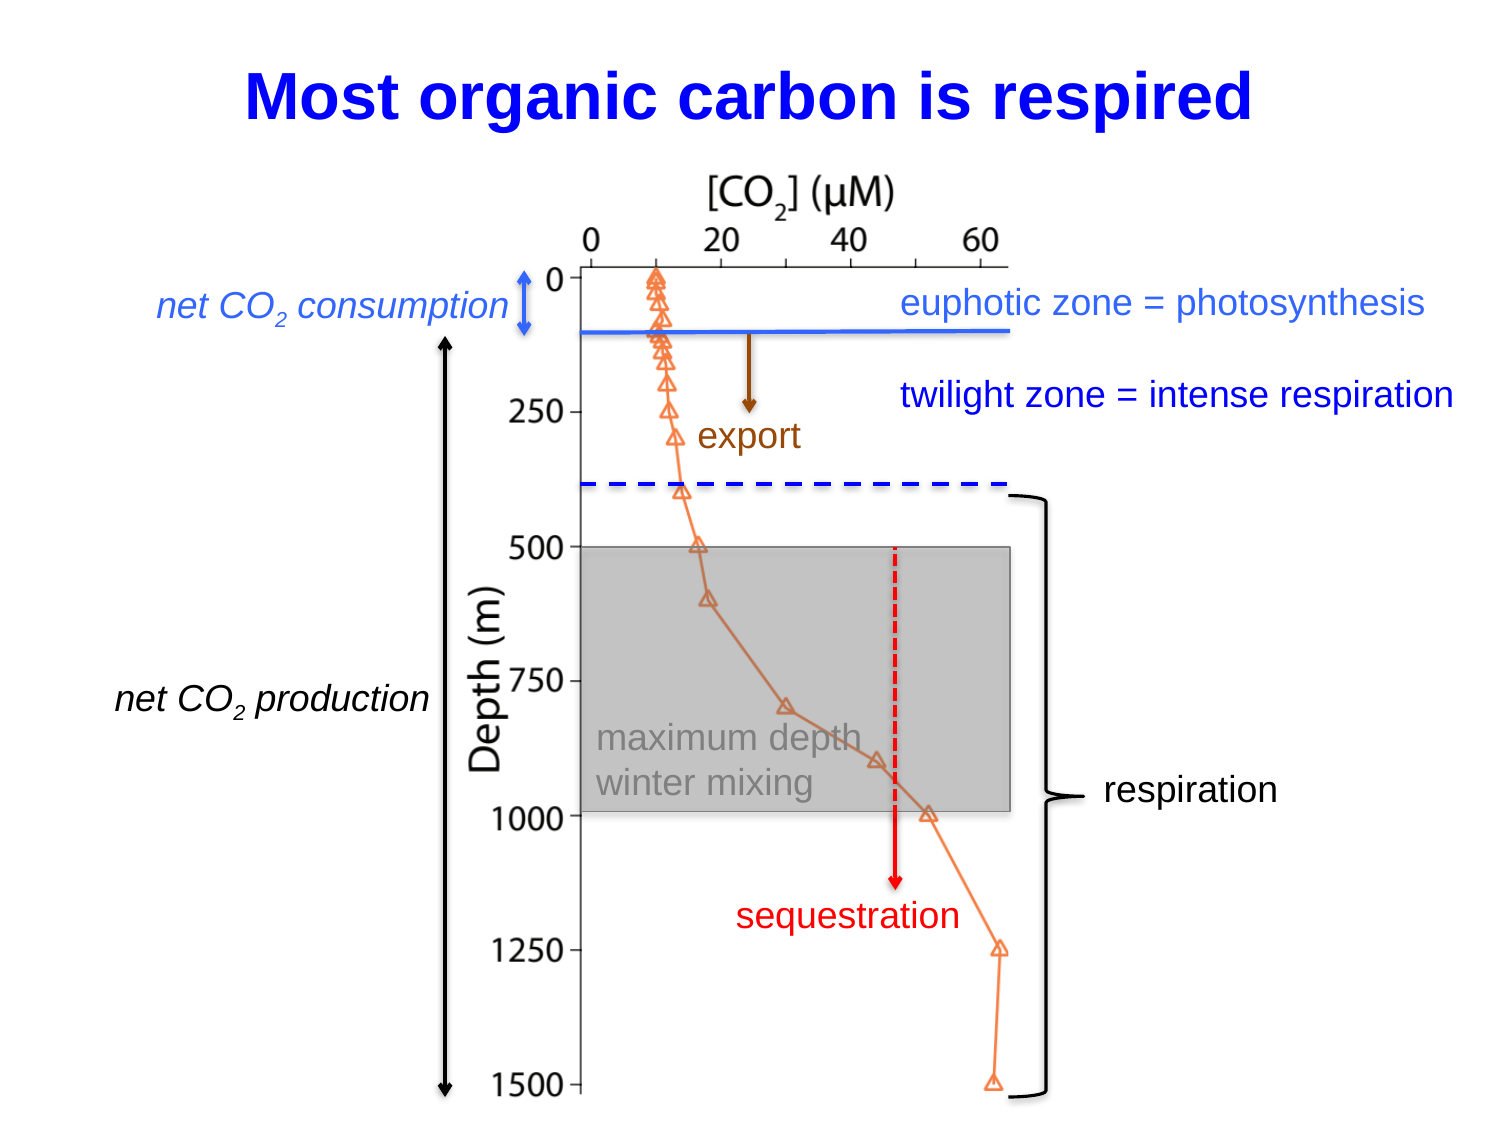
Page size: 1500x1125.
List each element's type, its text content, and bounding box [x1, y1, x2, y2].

text_box respiration [1088, 757, 1500, 817]
text_box twilight zone = intense respiration [1014, 362, 1500, 423]
text_box Most organic carbon is respired [0, 45, 1500, 141]
picture [464, 169, 1009, 1098]
text_box net CO2 consumption [0, 273, 459, 340]
text_box net CO2 production [0, 666, 440, 733]
text_box euphotic zone = photosynthesis [1014, 270, 1500, 330]
text_box [1013, 493, 1086, 1100]
